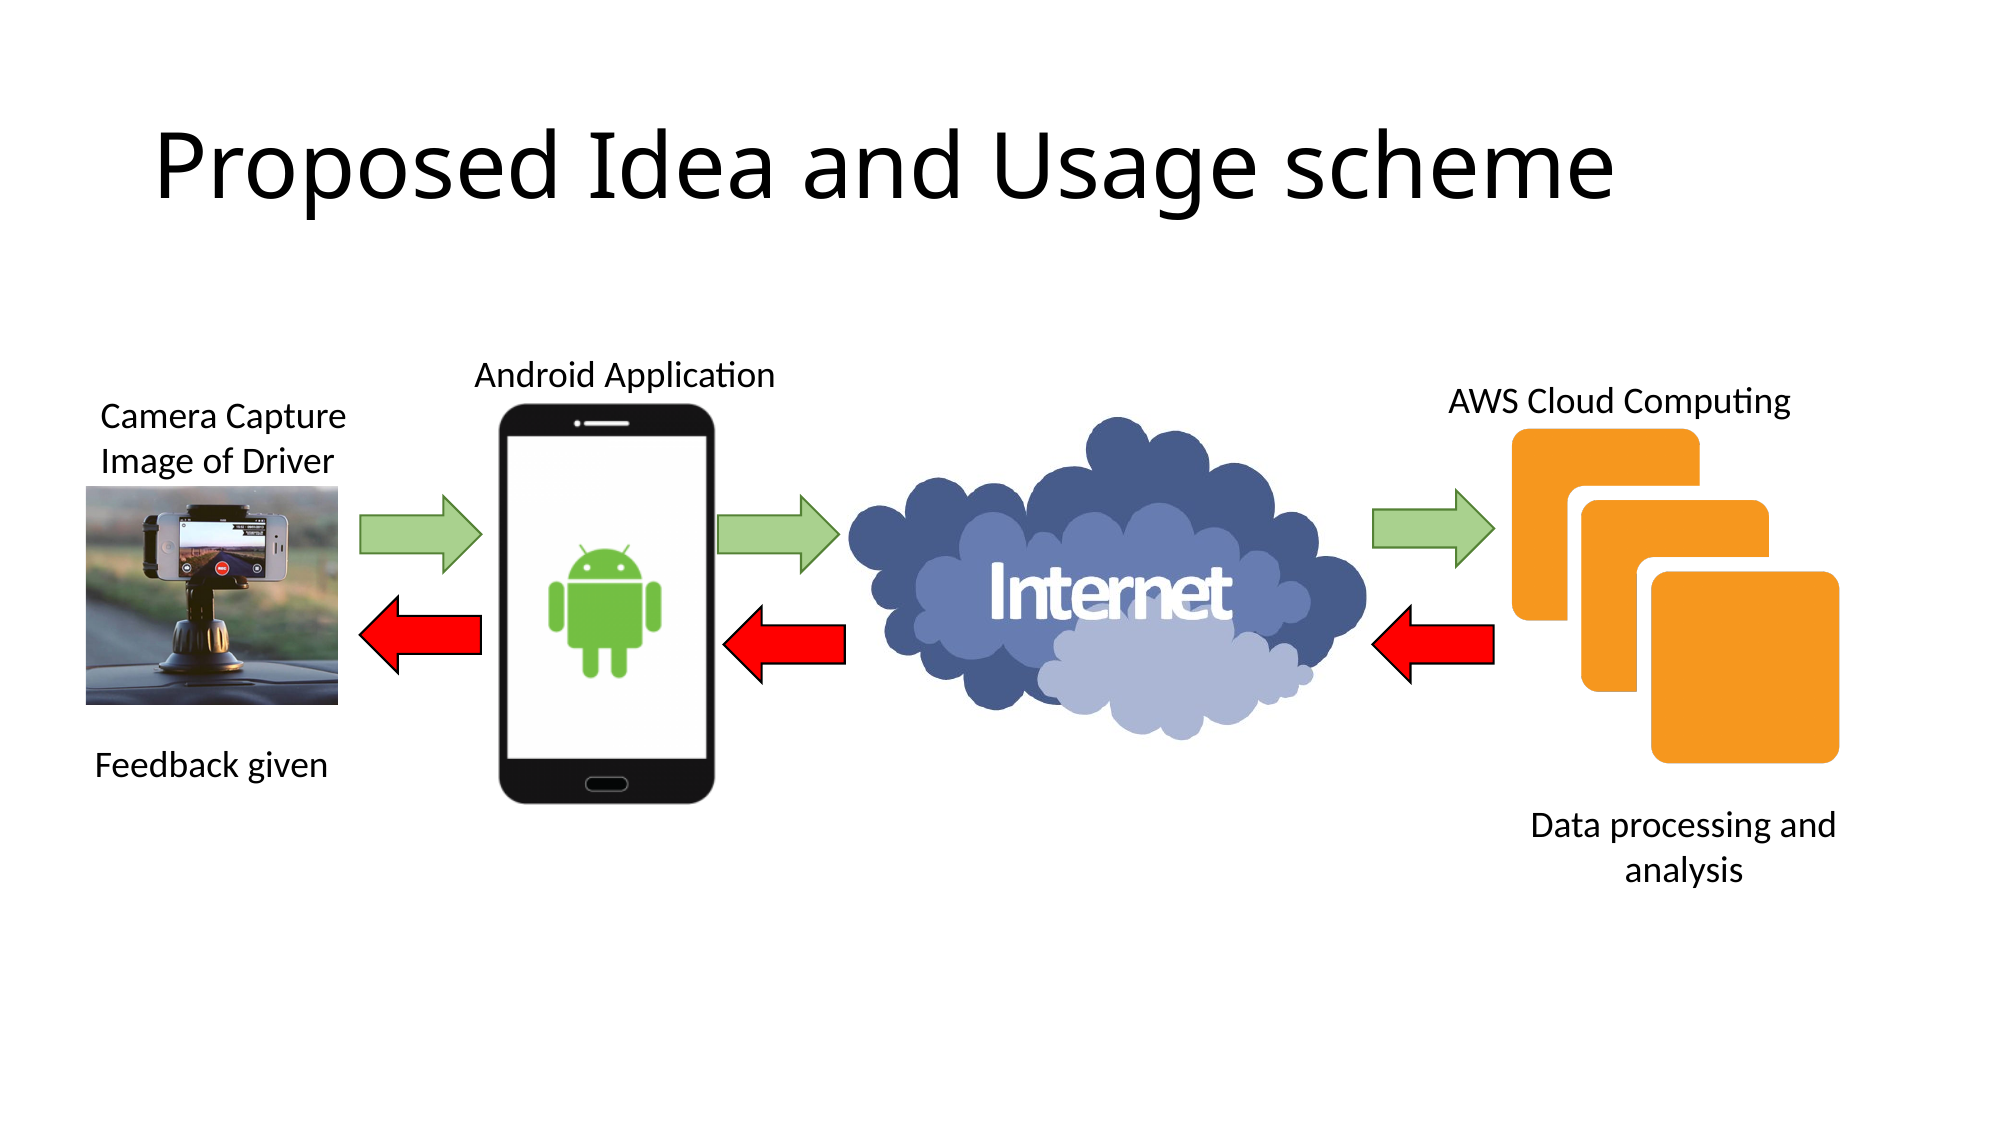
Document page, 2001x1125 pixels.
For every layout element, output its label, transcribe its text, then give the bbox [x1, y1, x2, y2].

text_box [734, 603, 832, 685]
text_box Android Application [459, 342, 834, 403]
text_box Feedback given [24, 732, 399, 793]
text_box [1378, 603, 1478, 685]
picture [85, 486, 338, 705]
text_box Data processing and analysis [1497, 792, 1871, 898]
picture [481, 402, 734, 810]
text_box [734, 493, 832, 575]
text_box [1378, 487, 1478, 570]
text_box [359, 493, 481, 575]
title Proposed Idea and Usage scheme [137, 59, 1863, 278]
text_box [358, 594, 481, 676]
text_box Camera Capture Image of Driver [85, 384, 460, 489]
picture [1478, 399, 1871, 792]
text_box AWS Cloud Computing [1433, 369, 1808, 429]
picture [832, 402, 1378, 756]
